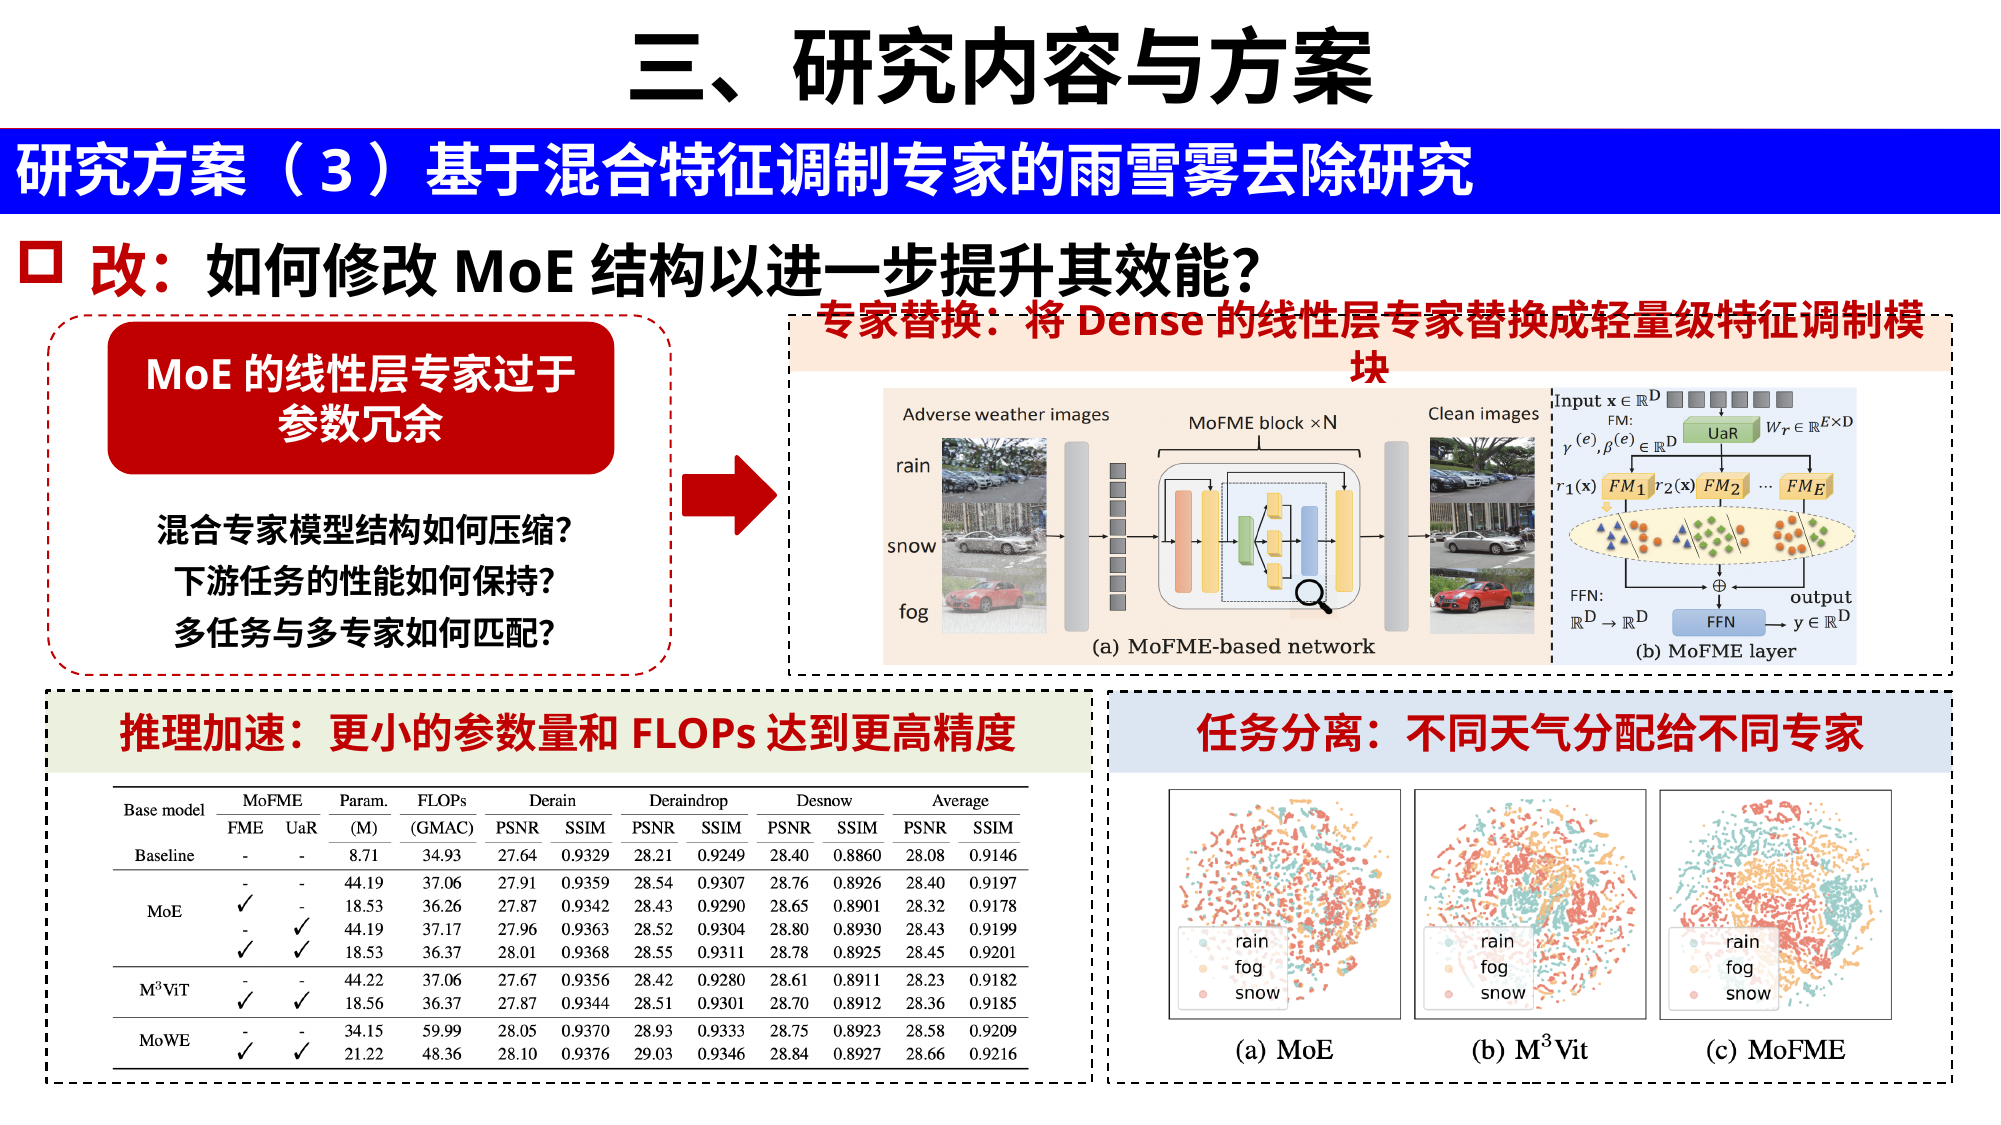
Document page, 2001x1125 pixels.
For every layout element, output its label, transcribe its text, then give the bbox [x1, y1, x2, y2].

text_box [682, 455, 778, 536]
text_box MoE的线性层专家过于参数冗余 [105, 319, 617, 474]
text_box 混合专家模型结构如何压缩？ 下游任务的性能如何保持？ 多任务与多专家如何匹配？ [105, 466, 640, 683]
text_box [1106, 689, 1954, 1085]
picture [107, 781, 1033, 1075]
text_box [786, 313, 1954, 677]
text_box [44, 688, 1094, 1085]
text_box [46, 313, 673, 678]
picture [876, 383, 1864, 665]
list 研究方案（3）基于混合特征调制专家的雨雪雾去除研究 [0, 128, 2000, 211]
text_box 改：如何修改MoE结构以进一步提升其效能？ [0, 212, 2000, 293]
text_box 任务分离：不同天气分配给不同专家 [1107, 688, 1955, 775]
title 三、研究内容与方案 [0, 0, 2000, 128]
picture [1157, 773, 1905, 1074]
